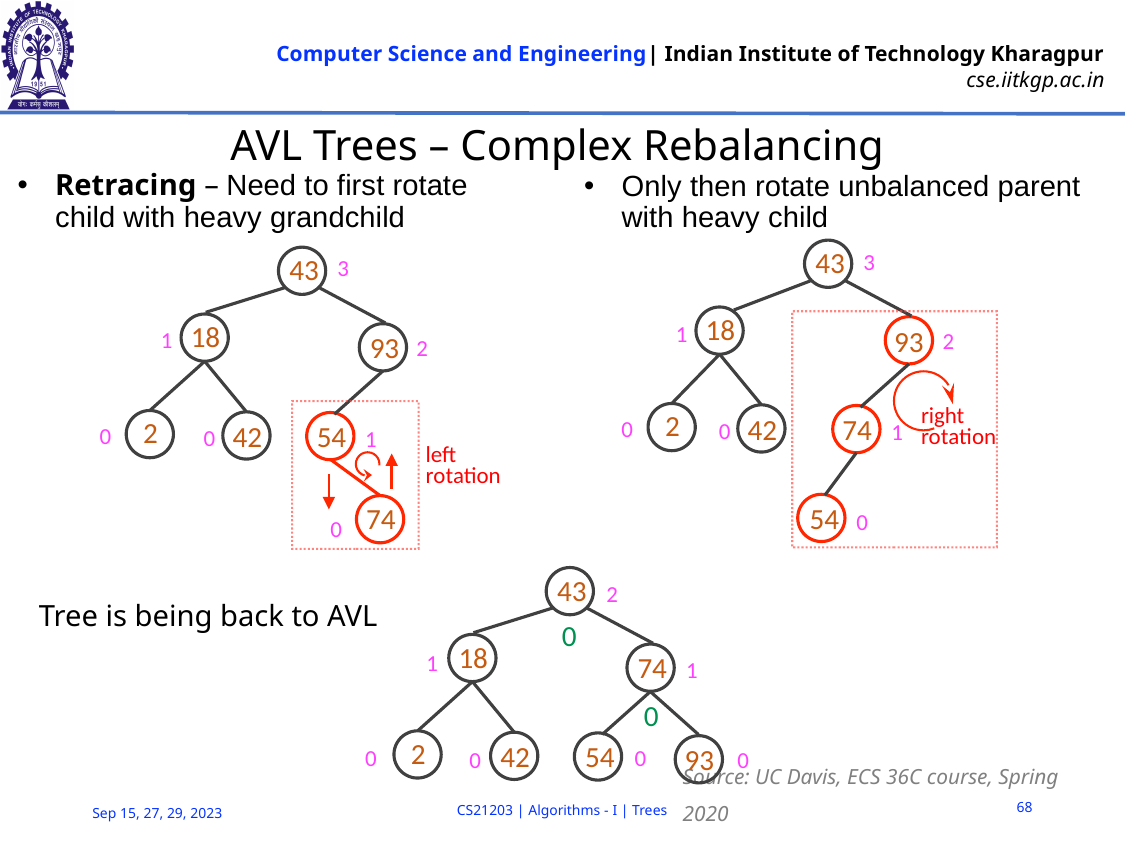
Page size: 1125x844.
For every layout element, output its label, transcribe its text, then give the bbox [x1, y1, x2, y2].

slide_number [77, 798, 274, 844]
text_box Source: UC Davis, ECS 36C course, Spring 2020 [668, 775, 1121, 802]
text_box left rotation [444, 438, 516, 496]
text_box [791, 457, 998, 548]
text_box [970, 310, 998, 400]
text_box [84, 244, 444, 550]
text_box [393, 564, 730, 571]
text_box Only then rotate unbalanced parent with heavy child [569, 163, 1097, 245]
text_box Retracing – Need to first rotate child with heavy grandchild [3, 163, 530, 245]
text_box right rotation [970, 400, 1012, 457]
text_box Tree is being back to AVL [24, 589, 349, 644]
footer CS21203 | Algorithms - I | Trees [185, 787, 940, 833]
picture [1, 1, 74, 110]
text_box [606, 237, 970, 544]
title AVL Trees – Complex Rebalancing [35, 72, 1078, 215]
slide_number 68 [992, 802, 1048, 831]
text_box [349, 571, 765, 782]
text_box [328, 452, 392, 510]
